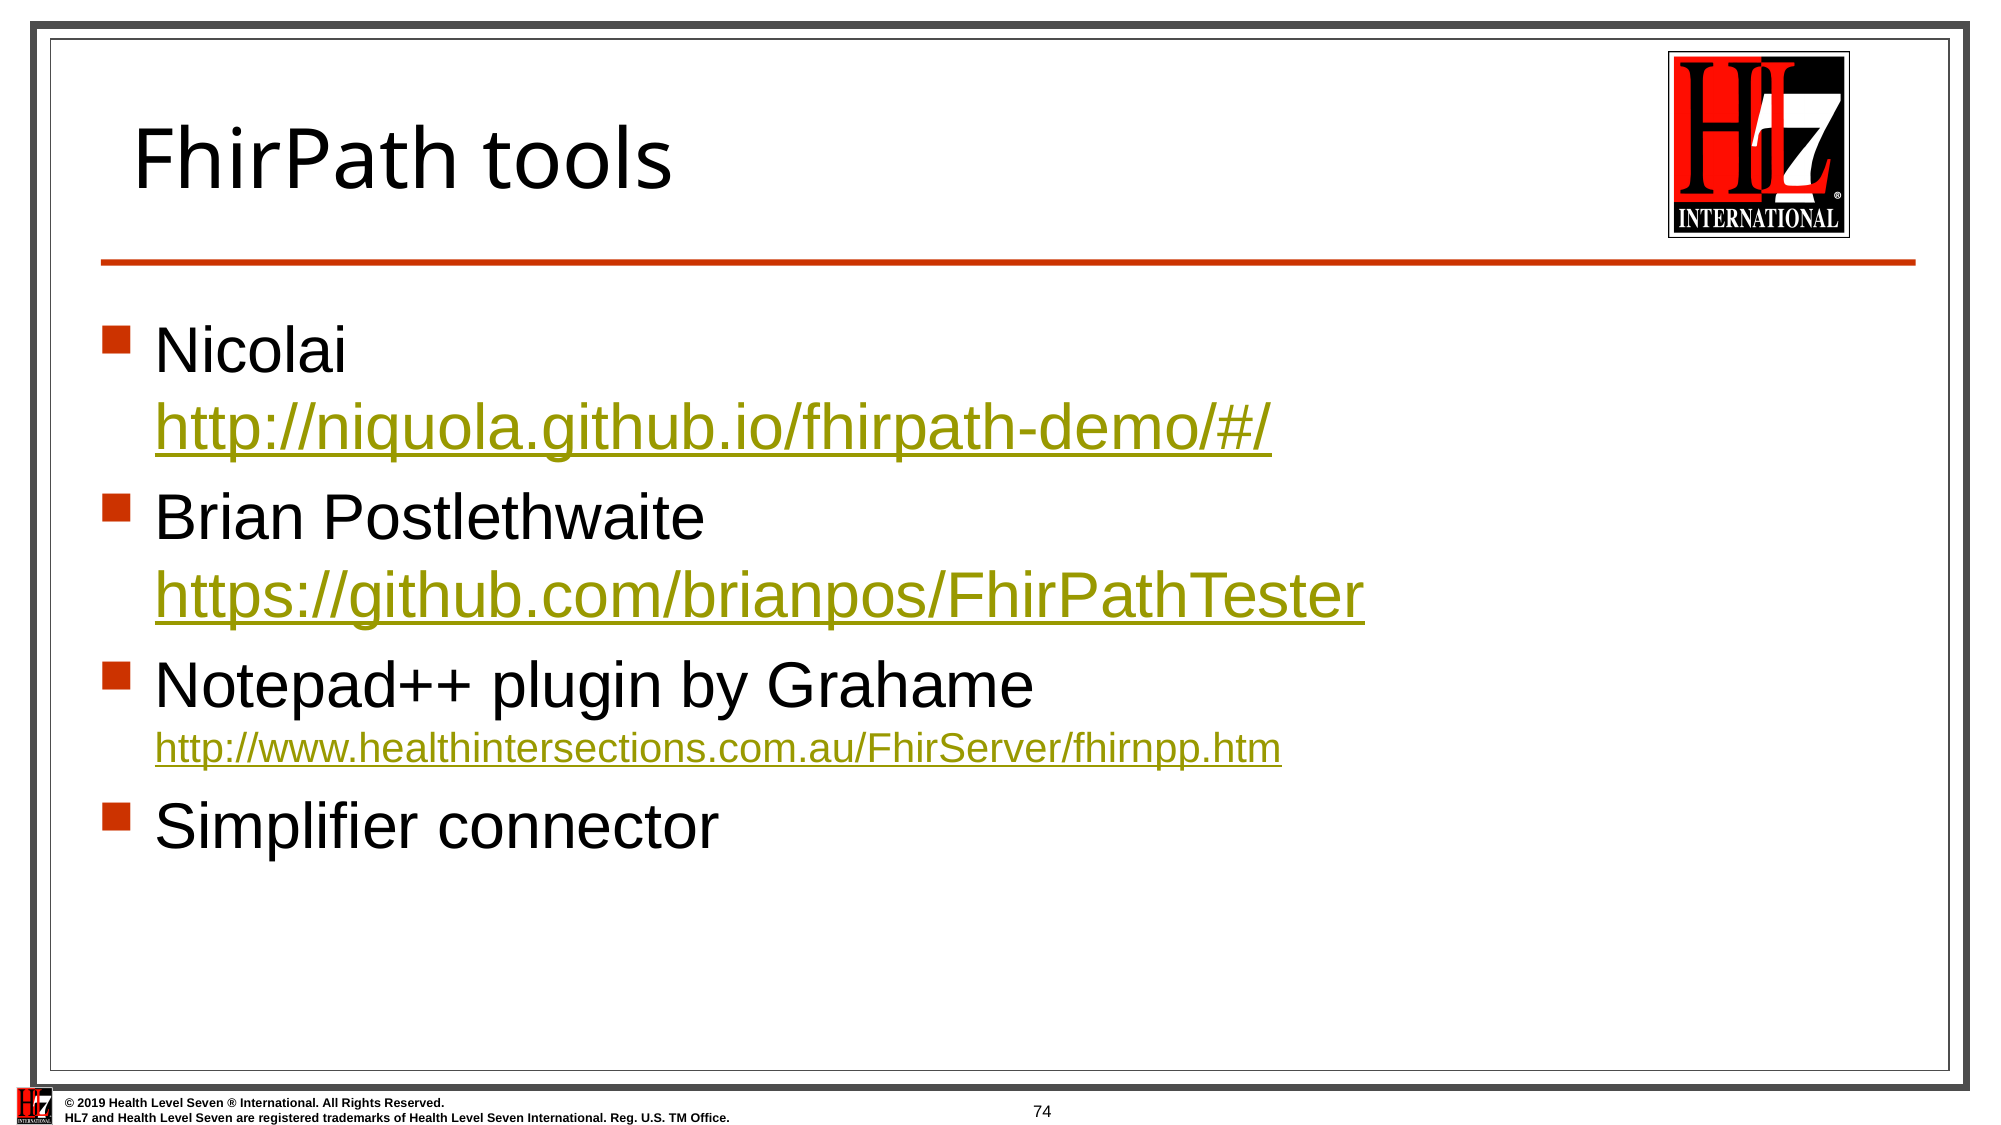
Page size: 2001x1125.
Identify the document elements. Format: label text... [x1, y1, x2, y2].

title FhirPath tools [116, 77, 1901, 213]
picture [1668, 51, 1850, 77]
picture [16, 1087, 53, 1125]
slide_number 74 [949, 1071, 1067, 1125]
picture [1668, 213, 1850, 238]
list Nicolai http://niquola.github.io/fhirpath-demo/#/ Brian Postlethwaite https://github.com/brianpos/FhirPathTester Notepad++ plugin by Grahame http://www.healthintersections.com.au/FhirServer/fhirnpp.htm Simplifier connector [83, 299, 1917, 1026]
